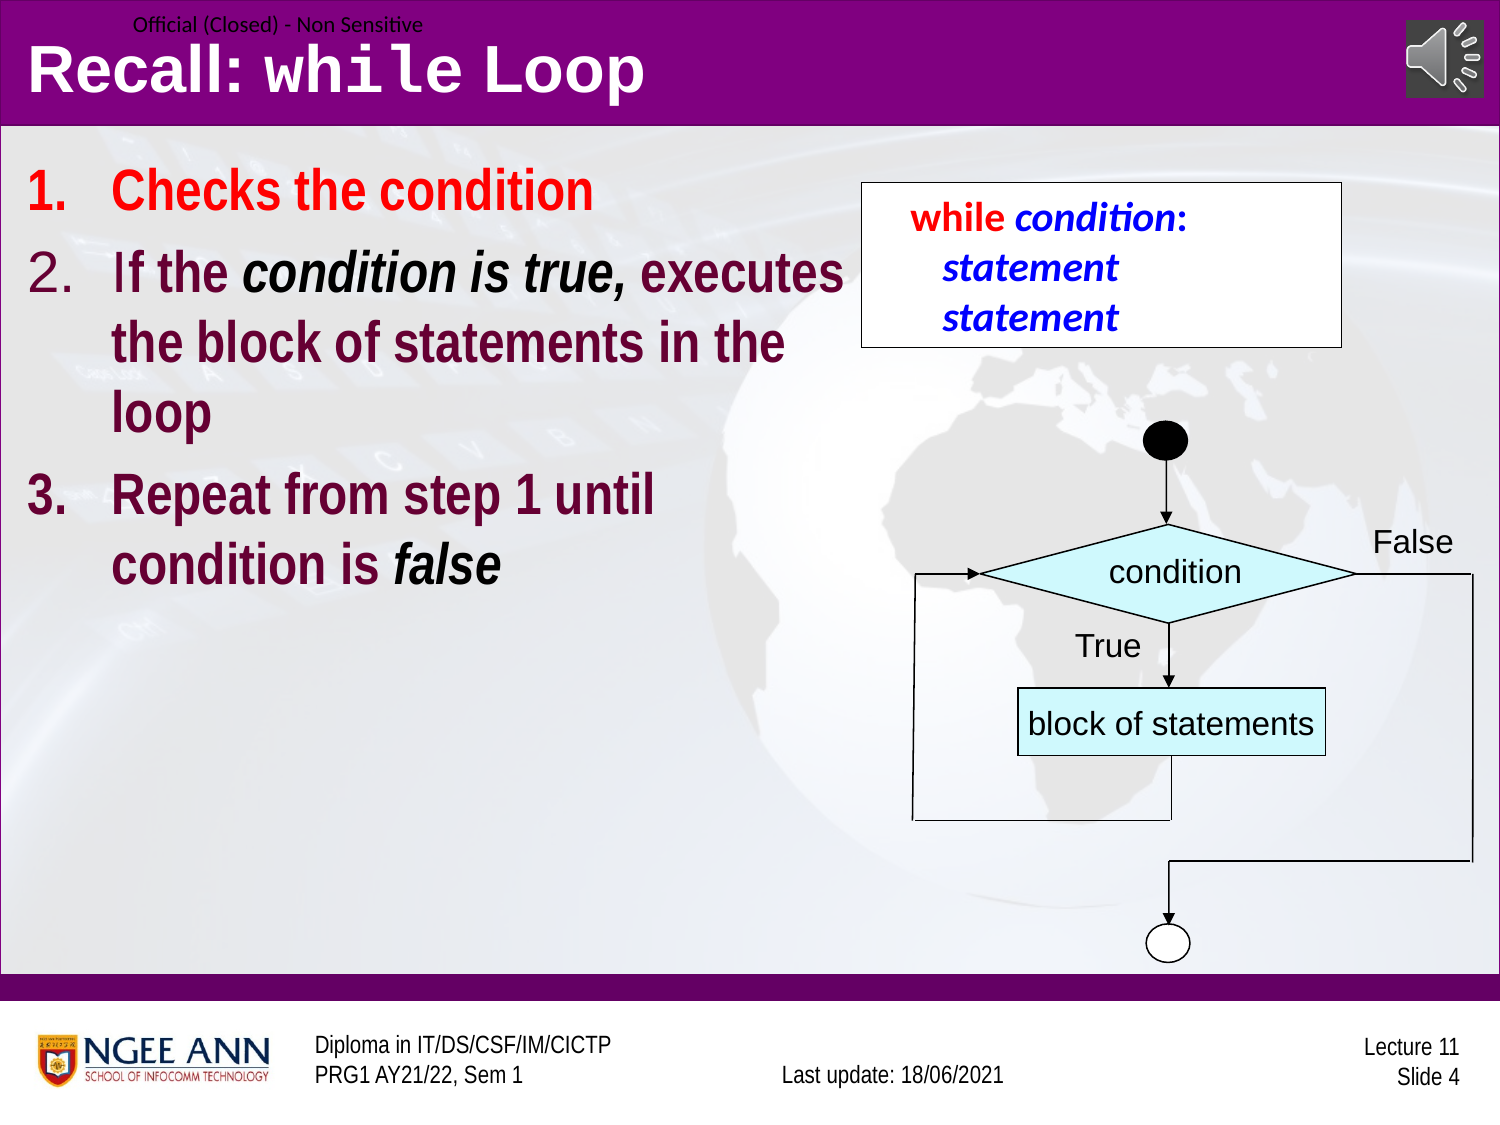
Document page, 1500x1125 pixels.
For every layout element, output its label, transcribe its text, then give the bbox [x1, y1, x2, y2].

text_box while condition: statement statement [861, 182, 1342, 348]
picture [1404, 18, 1486, 100]
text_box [912, 420, 1474, 963]
picture [12, 1012, 294, 1109]
list Checks the condition If the condition is true, executes the block of statements in the loop Repeat from step 1 until condition is false [12, 144, 862, 963]
title Recall: while Loop [12, 19, 1488, 113]
